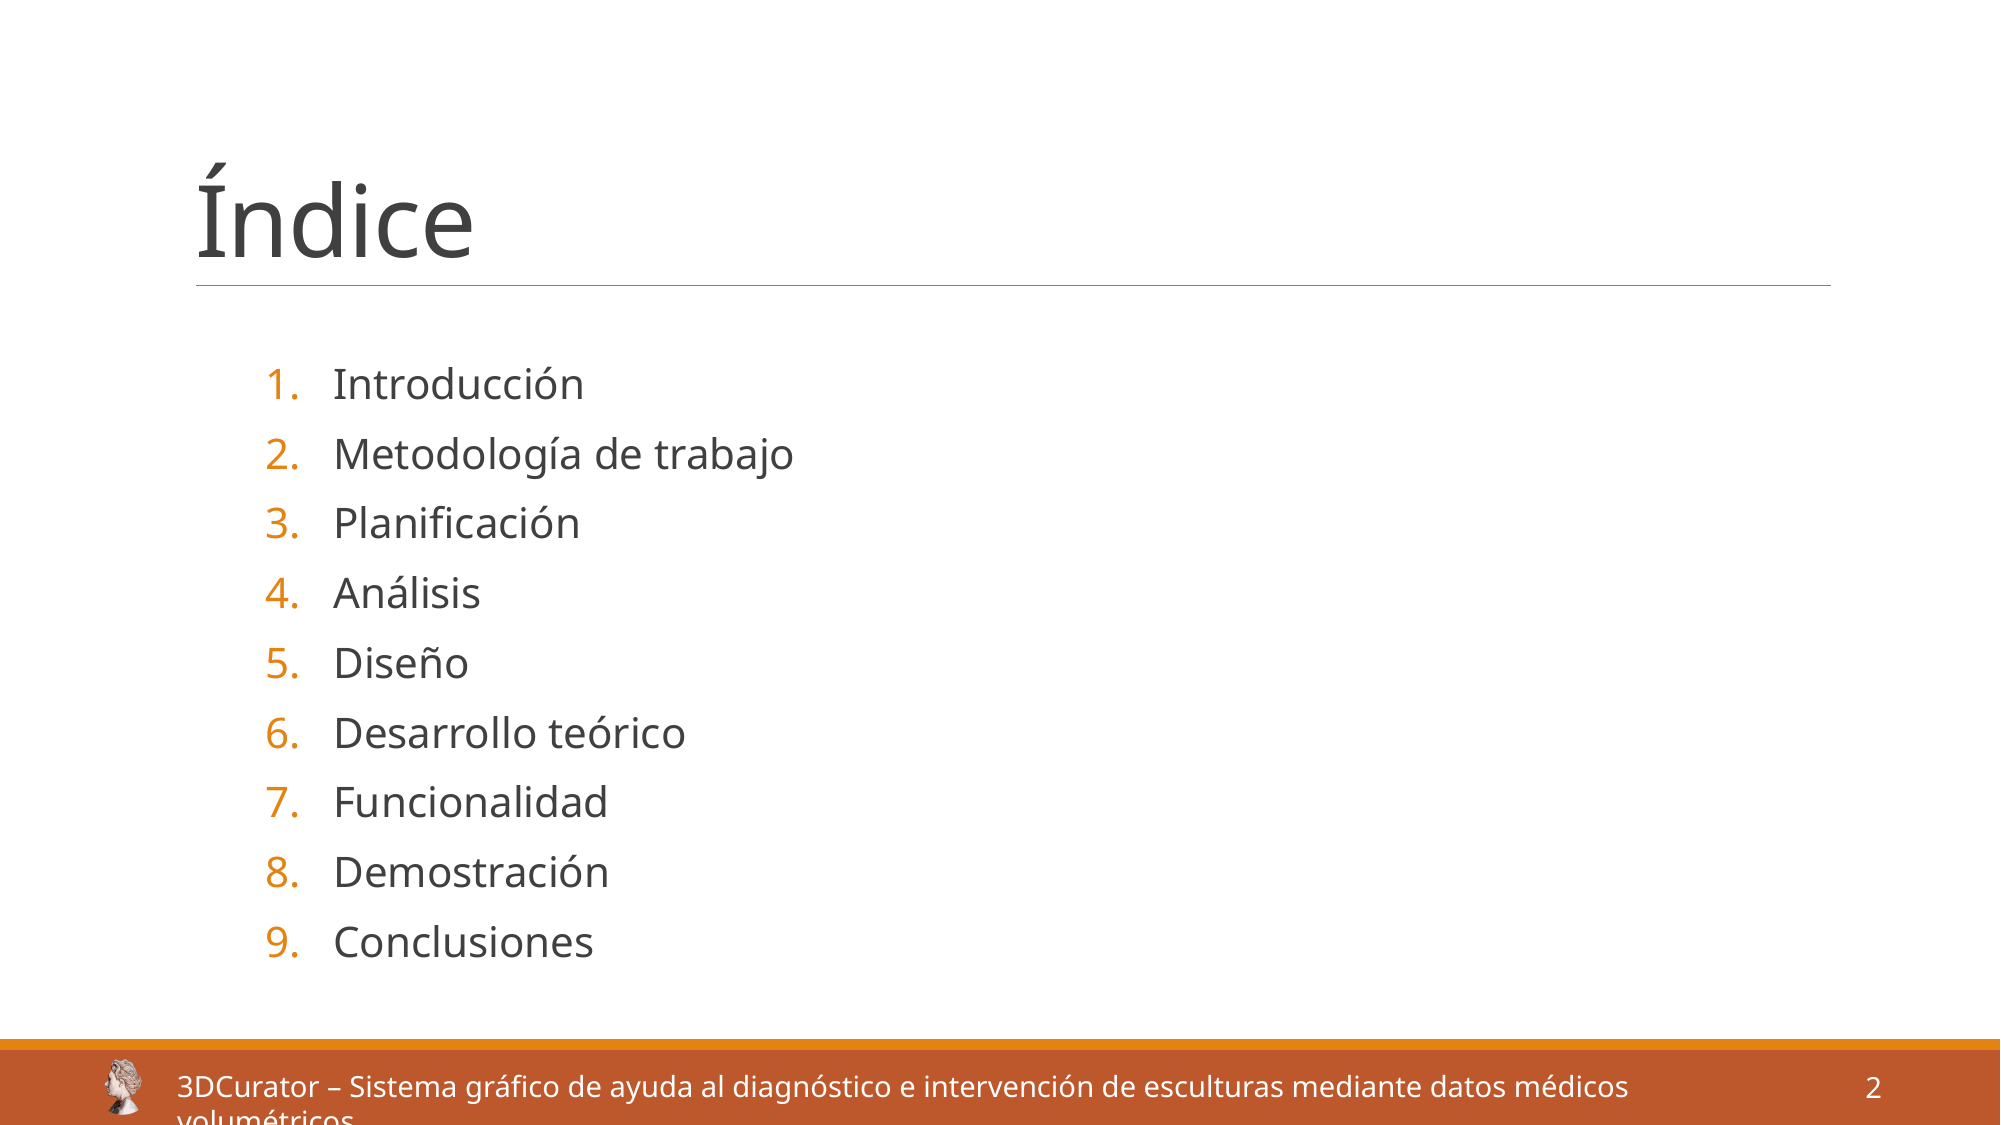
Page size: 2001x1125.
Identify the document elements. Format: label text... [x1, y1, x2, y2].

slide_number 2 [1681, 1059, 1898, 1120]
text_box 3DCurator – Sistema gráfico de ayuda al diagnóstico e intervención de esculturas mediante datos médicos volumétricos [162, 1061, 1792, 1125]
title Índice [180, 47, 1830, 285]
list Introducción Metodología de trabajo Planificación Análisis Diseño Desarrollo teórico Funcionalidad Demostración Conclusiones [265, 355, 1374, 980]
picture [94, 1059, 151, 1115]
